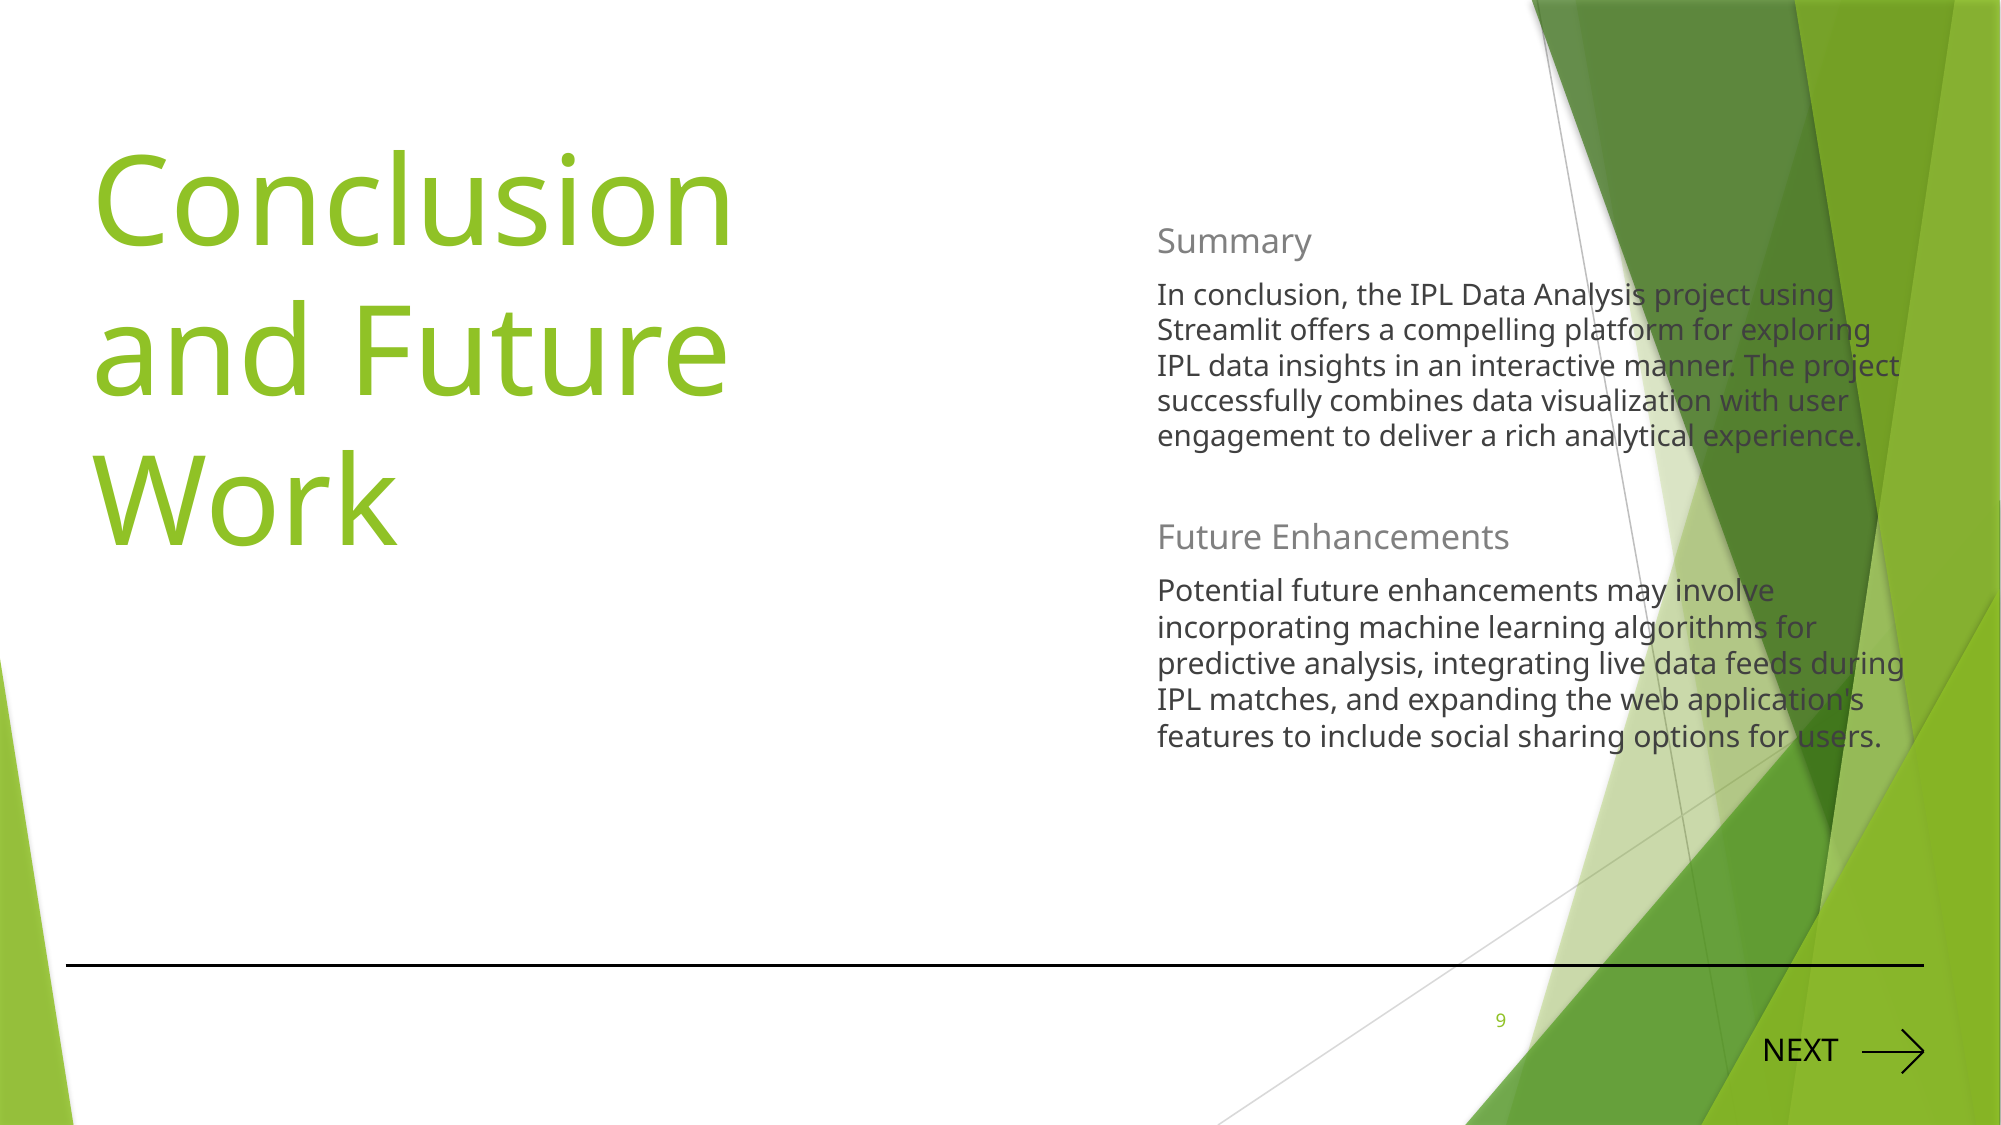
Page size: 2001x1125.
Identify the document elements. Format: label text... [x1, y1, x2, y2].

list Potential future enhancements may involve incorporating machine learning algorithms for predictive analysis, integrating live data feeds during IPL matches, and expanding the web application's features to include social sharing options for users. [1142, 564, 1924, 796]
list Future Enhancements [1142, 465, 1924, 564]
title Conclusion and Future Work [76, 112, 1000, 555]
list In conclusion, the IPL Data Analysis project using Streamlit offers a compelling platform for exploring IPL data insights in an interactive manner. The project successfully combines data visualization with user engagement to deliver a rich analytical experience. [1142, 267, 1924, 464]
list Summary [1142, 169, 1924, 267]
slide_number 9 [1409, 991, 1522, 1051]
